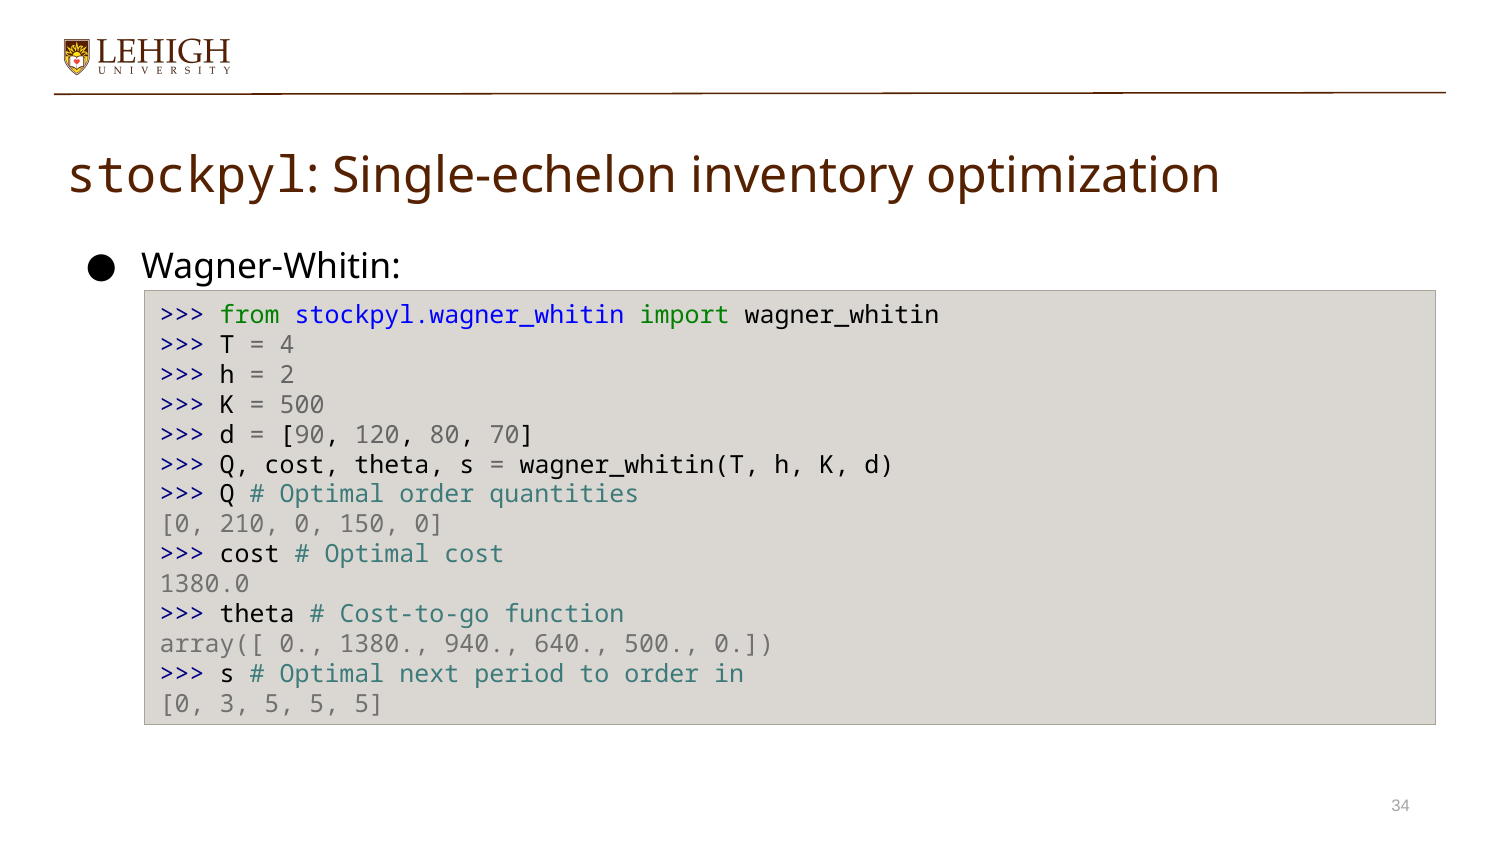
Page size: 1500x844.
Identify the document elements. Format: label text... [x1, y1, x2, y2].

title stockpyl: Single-echelon inventory optimization [51, 127, 1326, 222]
text_box >>> from stockpyl.wagner_whitin import wagner_whitin >>> T = 4 >>> h = 2 >>> K = 500 >>> d = [90, 120, 80, 70] >>> Q, cost, theta, s = wagner_whitin(T, h, K, d) >>> Q # Optimal order quantities [0, 210, 0, 150, 0] >>> cost # Optimal cost 1380.0 >>> theta # Cost-to-go function array([ 0., 1380., 940., 640., 500., 0.]) >>> s # Optimal next period to order in [0, 3, 5, 5, 5] [144, 290, 1436, 725]
picture [53, 28, 240, 87]
list Wagner-Whitin: [51, 221, 925, 691]
